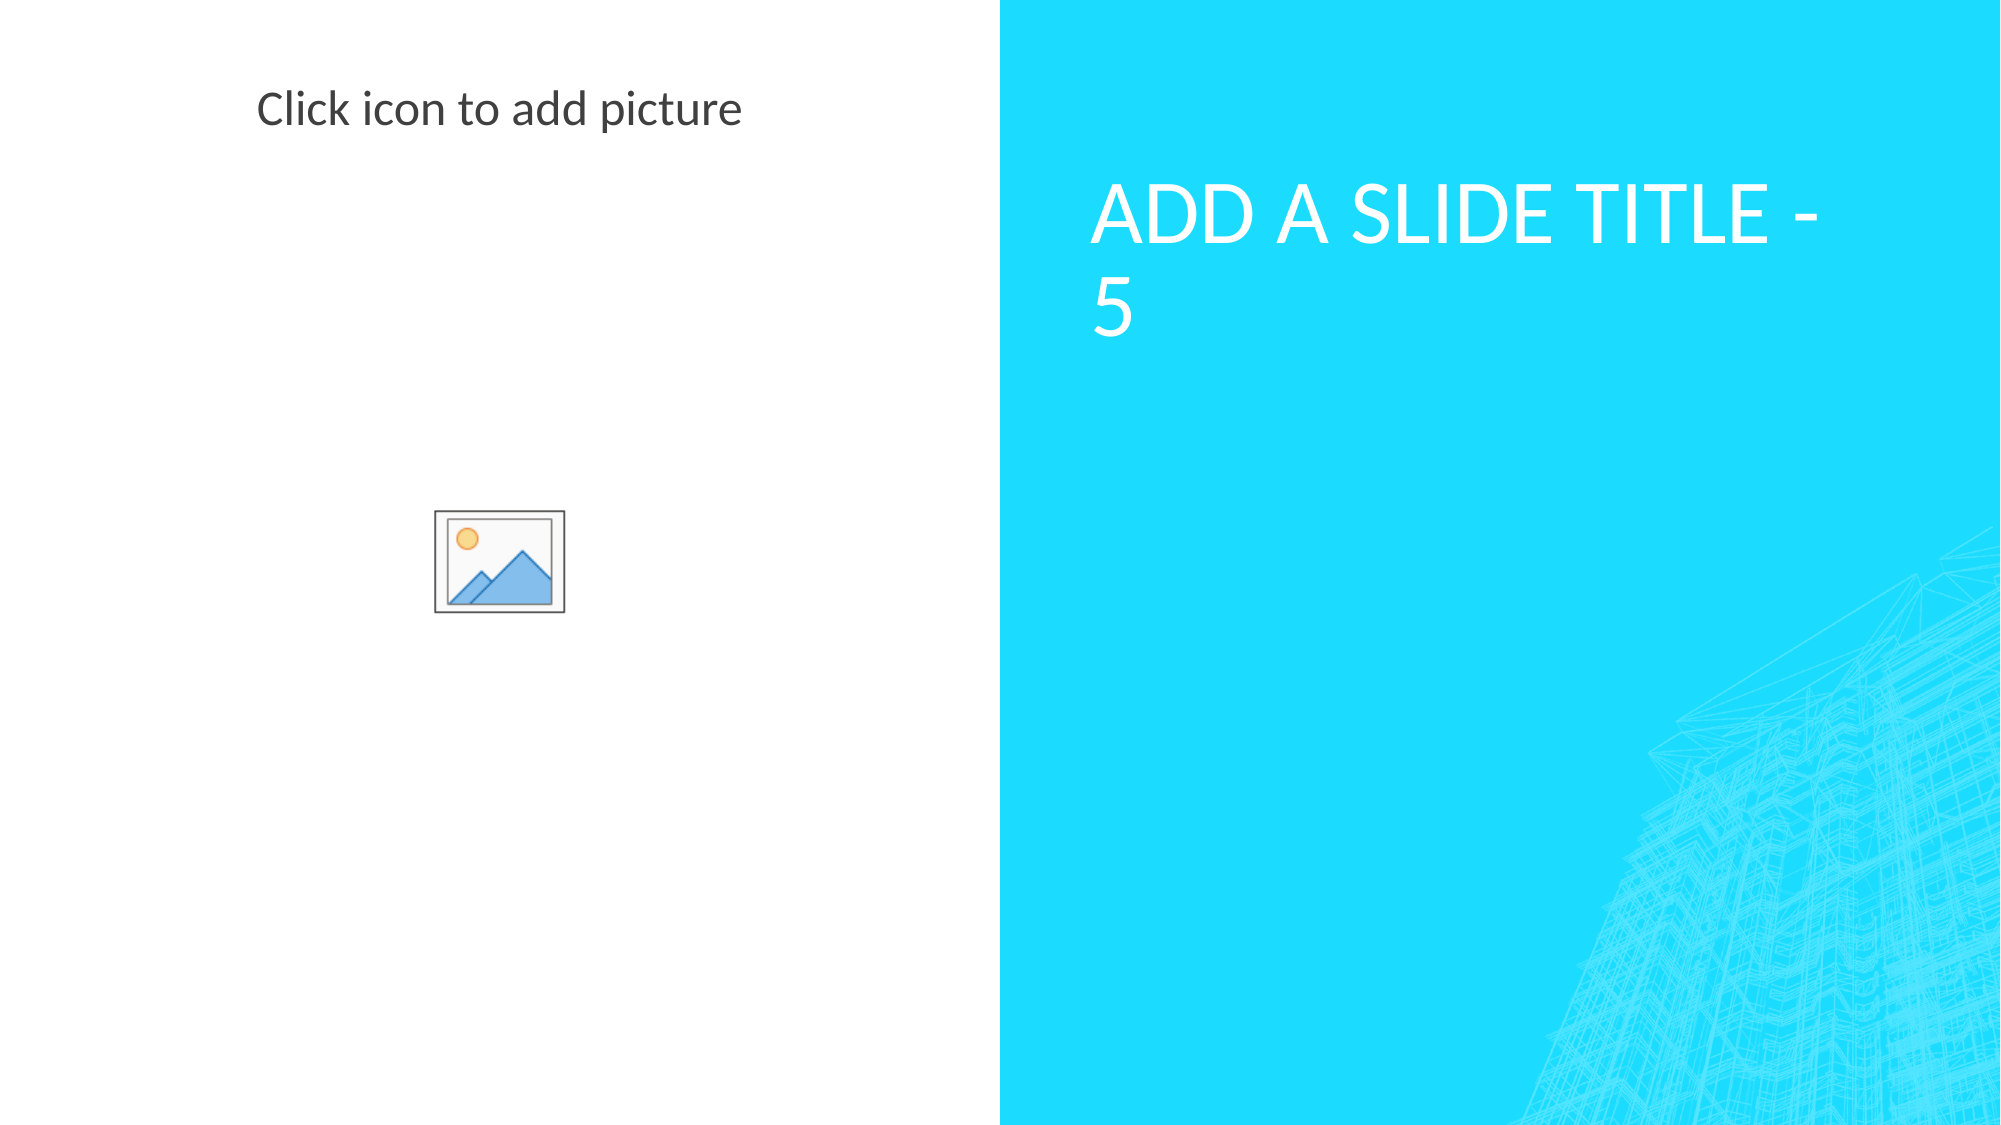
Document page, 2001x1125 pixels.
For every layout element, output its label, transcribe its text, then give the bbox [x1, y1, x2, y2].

title Add a Slide Title - 5 [1075, 63, 1863, 363]
picture [0, 0, 2001, 1125]
